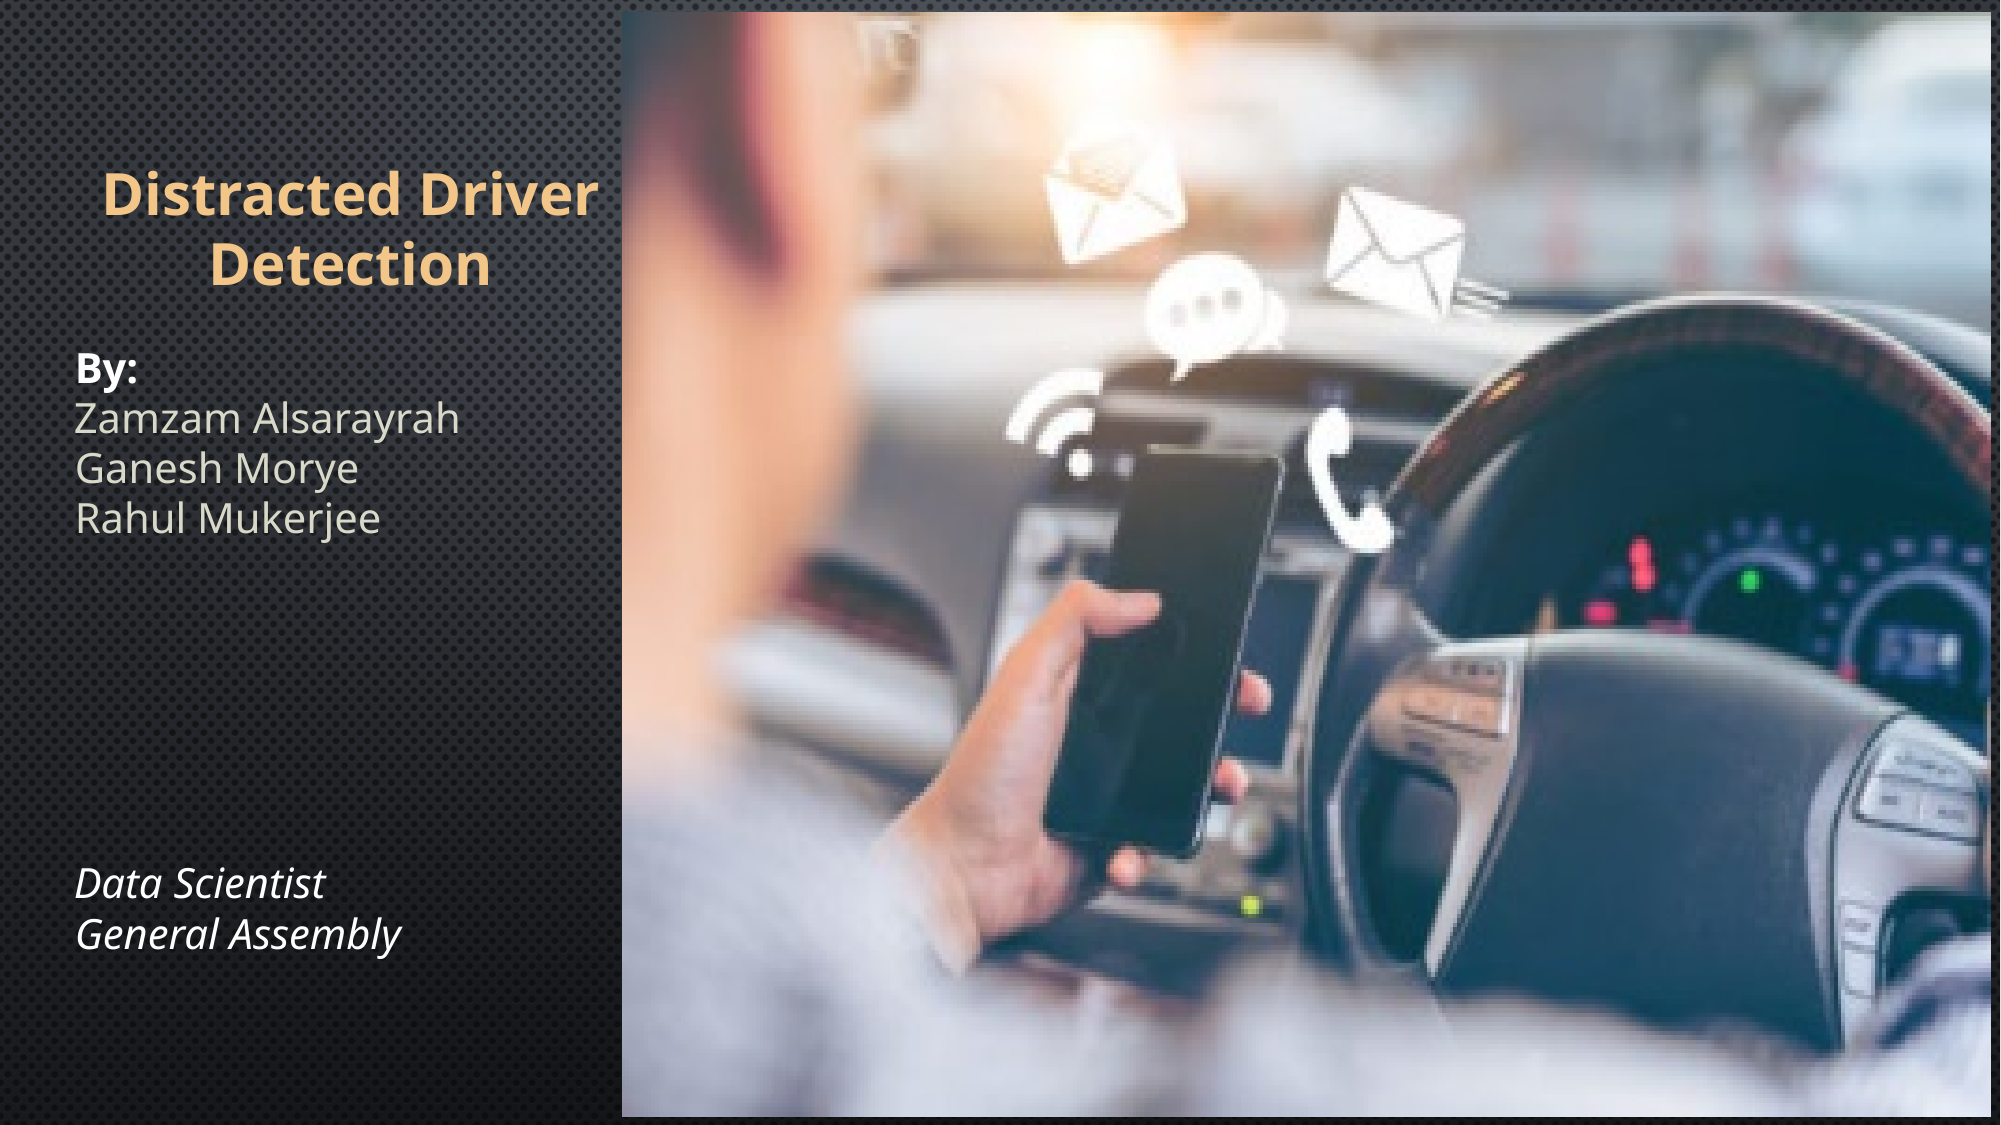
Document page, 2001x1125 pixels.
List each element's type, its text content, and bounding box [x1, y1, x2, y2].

text_box Distracted Driver Detection By: Zamzam Alsarayrah Ganesh Morye Rahul Mukerjee Data Scientist General Assembly [49, 149, 622, 1010]
picture [622, 12, 1991, 1117]
